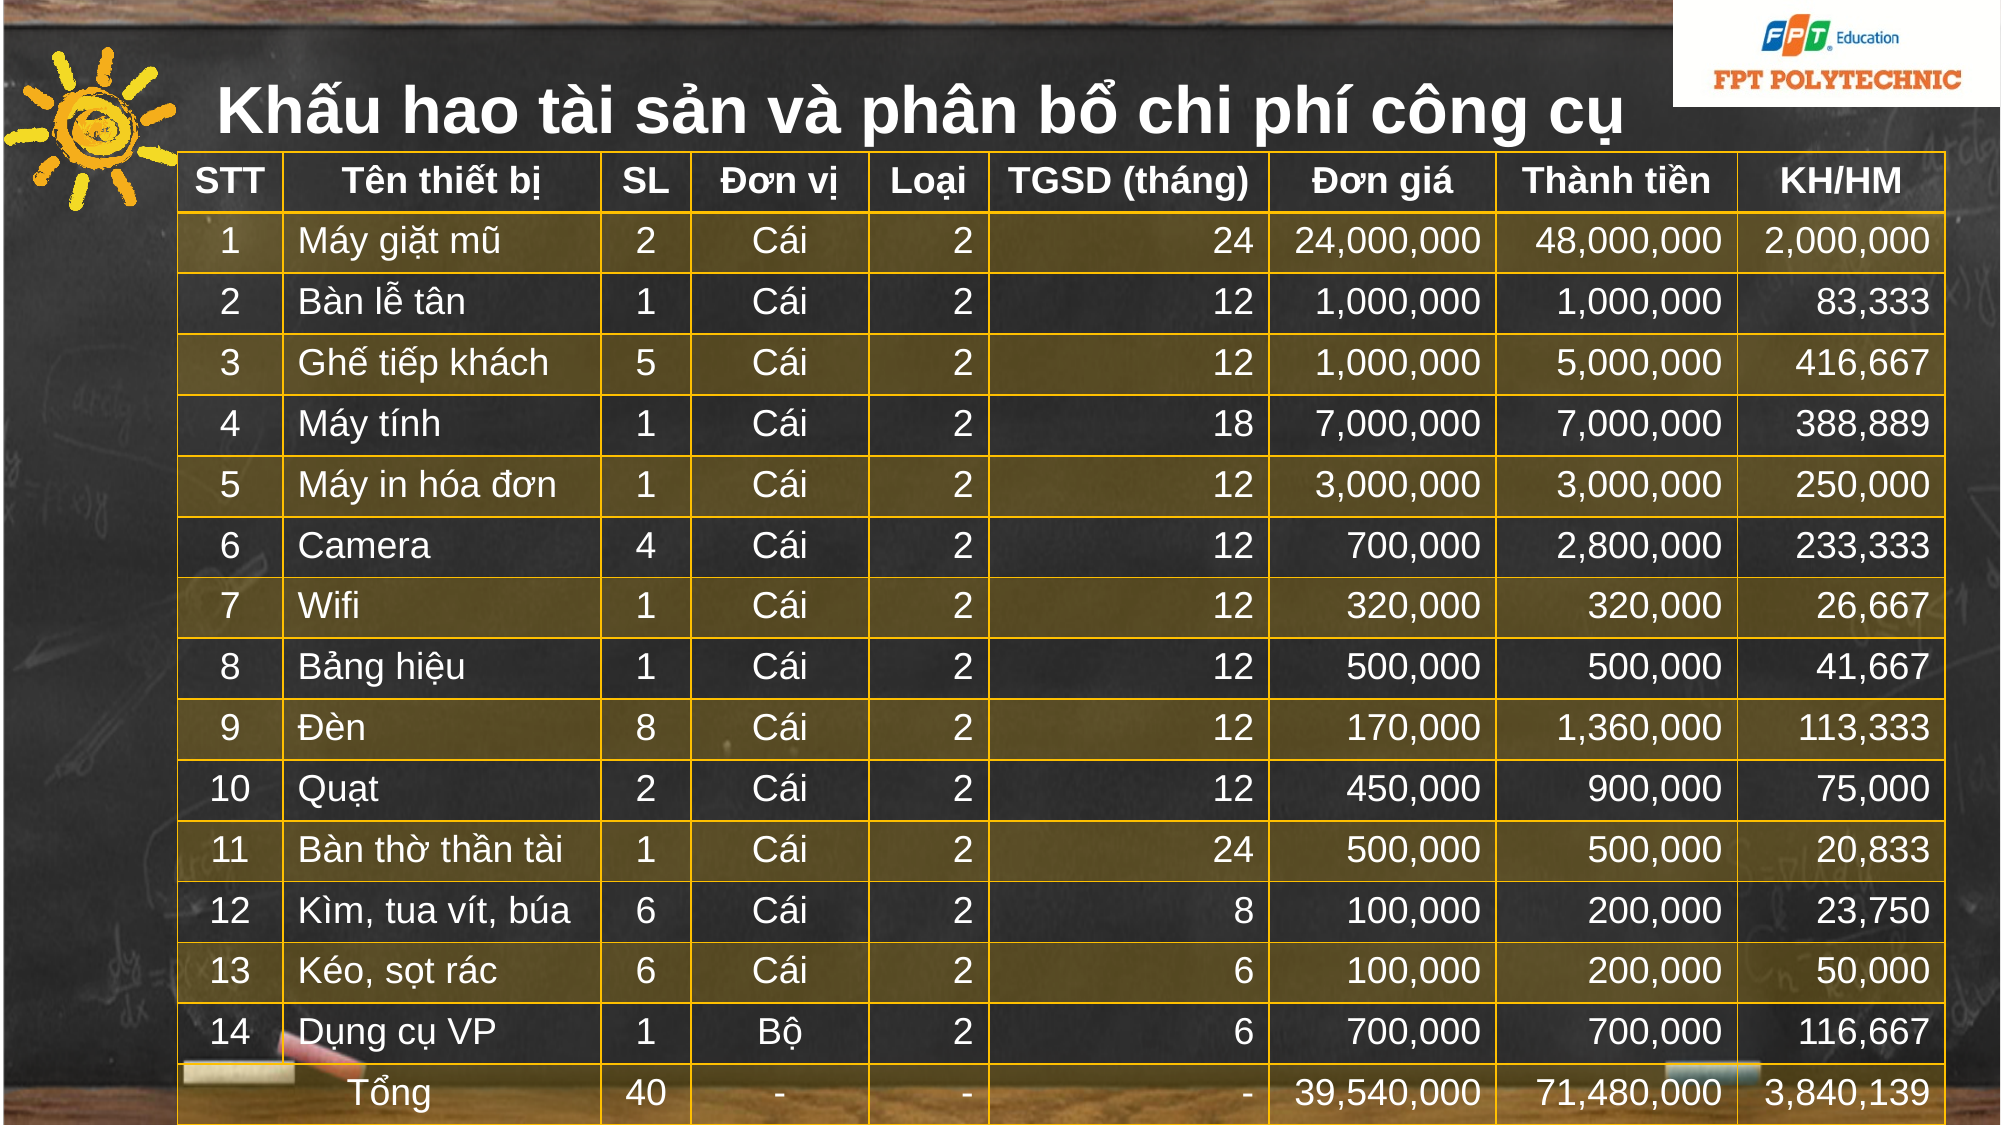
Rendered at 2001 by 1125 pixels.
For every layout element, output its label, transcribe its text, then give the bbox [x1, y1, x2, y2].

table_cell 2 [870, 639, 988, 698]
table_cell 1 [602, 822, 690, 881]
table_header Loại [870, 153, 988, 211]
table_cell 10 [178, 761, 282, 820]
table_cell Cái [692, 882, 868, 942]
table_header Thành tiền [1497, 153, 1737, 211]
table_cell 3,840,139 [1738, 1065, 1944, 1124]
table_header STT [178, 153, 282, 211]
table_cell 3,000,000 [1270, 457, 1495, 516]
table_cell - [990, 1065, 1268, 1124]
table_cell 83,333 [1738, 274, 1944, 333]
table_header KH/HM [1738, 153, 1944, 211]
table_cell 12 [990, 578, 1268, 637]
table_cell 26,667 [1738, 578, 1944, 637]
table_cell 48,000,000 [1497, 214, 1737, 272]
table_cell 6 [990, 1004, 1268, 1063]
table_cell 6 [602, 943, 690, 1002]
table_cell 8 [602, 700, 690, 759]
table_cell 24,000,000 [1270, 214, 1495, 272]
table_cell 233,333 [1738, 518, 1944, 577]
table_cell Cái [692, 639, 868, 698]
table_cell Máy in hóa đơn [284, 457, 600, 516]
table_cell 1,000,000 [1497, 274, 1737, 333]
table_cell 2 [870, 396, 988, 455]
table_cell 12 [990, 274, 1268, 333]
table_cell Cái [692, 214, 868, 272]
table_cell 12 [990, 761, 1268, 820]
table_cell 2 [870, 214, 988, 272]
table_cell 500,000 [1497, 822, 1737, 881]
table_cell Ghế tiếp khách [284, 335, 600, 394]
table_cell Cái [692, 822, 868, 881]
table_cell 12 [990, 639, 1268, 698]
table_cell Kìm, tua vít, búa [284, 882, 600, 942]
table_cell 7,000,000 [1270, 396, 1495, 455]
table_cell Dụng cụ VP [284, 1004, 600, 1063]
picture [0, 0, 2001, 1125]
table_cell 1 [602, 1004, 690, 1063]
table_cell Cái [692, 335, 868, 394]
table_cell 4 [178, 396, 282, 455]
table_cell 6 [602, 882, 690, 942]
table_cell 2 [870, 822, 988, 881]
table_cell Máy tính [284, 396, 600, 455]
table_header SL [602, 153, 690, 211]
table_cell 5,000,000 [1497, 335, 1737, 394]
table_cell 2 [870, 578, 988, 637]
table_header Tên thiết bị [284, 153, 600, 211]
table_cell Bàn thờ thần tài [284, 822, 600, 881]
table_cell 2 [870, 274, 988, 333]
table_cell 6 [990, 943, 1268, 1002]
table_cell 200,000 [1497, 882, 1737, 942]
table_cell 5 [178, 457, 282, 516]
table_cell 2 [602, 761, 690, 820]
table_cell 1 [602, 578, 690, 637]
table_cell 40 [602, 1065, 690, 1124]
text_box Khấu hao tài sản và phân bổ chi phí công cụ [216, 66, 1628, 147]
table_cell 2 [870, 700, 988, 759]
table_cell 14 [178, 1004, 282, 1063]
table_cell 2 [870, 1004, 988, 1063]
table_cell 24 [990, 822, 1268, 881]
table_cell 1,360,000 [1497, 700, 1737, 759]
table_cell Kéo, sọt rác [284, 943, 600, 1002]
table_cell 116,667 [1738, 1004, 1944, 1063]
table_cell 5 [602, 335, 690, 394]
table_cell 200,000 [1497, 943, 1737, 1002]
table_cell 100,000 [1270, 943, 1495, 1002]
table_cell 2 [870, 335, 988, 394]
table_cell 1 [602, 639, 690, 698]
table_cell 250,000 [1738, 457, 1944, 516]
table_cell Tổng [178, 1065, 600, 1124]
table_cell Cái [692, 457, 868, 516]
table_cell 7 [178, 578, 282, 637]
table_cell 9 [178, 700, 282, 759]
table_cell 23,750 [1738, 882, 1944, 942]
table_cell 2 [870, 518, 988, 577]
table_cell Camera [284, 518, 600, 577]
table_header Đơn vị [692, 153, 868, 211]
table_cell 6 [178, 518, 282, 577]
table_cell 12 [990, 700, 1268, 759]
table_cell 2 [178, 274, 282, 333]
table_cell - [870, 1065, 988, 1124]
table_cell Wifi [284, 578, 600, 637]
table_cell 500,000 [1270, 639, 1495, 698]
table_cell Cái [692, 396, 868, 455]
table_cell Máy giặt mũ [284, 214, 600, 272]
table_cell 50,000 [1738, 943, 1944, 1002]
table_cell 4 [602, 518, 690, 577]
table_cell 2 [870, 457, 988, 516]
table_cell 13 [178, 943, 282, 1002]
table_cell 2,800,000 [1497, 518, 1737, 577]
table_cell 320,000 [1270, 578, 1495, 637]
table_cell 3 [178, 335, 282, 394]
table_cell 2 [870, 761, 988, 820]
table_cell 2 [870, 943, 988, 1002]
table_cell 2 [870, 882, 988, 942]
table_cell 113,333 [1738, 700, 1944, 759]
table_cell 320,000 [1497, 578, 1737, 637]
table_cell 1 [178, 214, 282, 272]
table_cell 900,000 [1497, 761, 1737, 820]
table_header TGSD (tháng) [990, 153, 1268, 211]
table_cell 41,667 [1738, 639, 1944, 698]
table_cell Cái [692, 943, 868, 1002]
table_cell - [692, 1065, 868, 1124]
table_cell 24 [990, 214, 1268, 272]
table_cell Cái [692, 274, 868, 333]
table_cell 500,000 [1497, 639, 1737, 698]
table_cell 1 [602, 457, 690, 516]
table_cell 7,000,000 [1497, 396, 1737, 455]
table_cell 388,889 [1738, 396, 1944, 455]
table_cell 75,000 [1738, 761, 1944, 820]
table_cell 71,480,000 [1497, 1065, 1737, 1124]
table_cell 1,000,000 [1270, 274, 1495, 333]
table_cell Cái [692, 518, 868, 577]
table_cell 416,667 [1738, 335, 1944, 394]
table_cell 700,000 [1270, 518, 1495, 577]
table_cell 20,833 [1738, 822, 1944, 881]
table_cell 3,000,000 [1497, 457, 1737, 516]
table_cell 11 [178, 822, 282, 881]
table_header Đơn giá [1270, 153, 1495, 211]
table_cell 170,000 [1270, 700, 1495, 759]
table_cell 12 [990, 457, 1268, 516]
table_cell 2,000,000 [1738, 214, 1944, 272]
table_cell Quạt [284, 761, 600, 820]
table_cell 1 [602, 396, 690, 455]
table_cell Bộ [692, 1004, 868, 1063]
table_cell 450,000 [1270, 761, 1495, 820]
table_cell 8 [990, 882, 1268, 942]
table_cell 39,540,000 [1270, 1065, 1495, 1124]
table_cell 700,000 [1497, 1004, 1737, 1063]
table_cell 12 [178, 882, 282, 942]
table_cell 500,000 [1270, 822, 1495, 881]
table_cell Cái [692, 700, 868, 759]
table_cell 100,000 [1270, 882, 1495, 942]
table_cell Bàn lễ tân [284, 274, 600, 333]
table_cell 18 [990, 396, 1268, 455]
table_cell 8 [178, 639, 282, 698]
table_cell Đèn [284, 700, 600, 759]
table_cell 1,000,000 [1270, 335, 1495, 394]
table_cell Cái [692, 761, 868, 820]
table_cell 700,000 [1270, 1004, 1495, 1063]
table_cell 2 [602, 214, 690, 272]
table_cell 1 [602, 274, 690, 333]
table_cell Cái [692, 578, 868, 637]
table_cell 12 [990, 518, 1268, 577]
table_cell 12 [990, 335, 1268, 394]
table_cell Bảng hiệu [284, 639, 600, 698]
